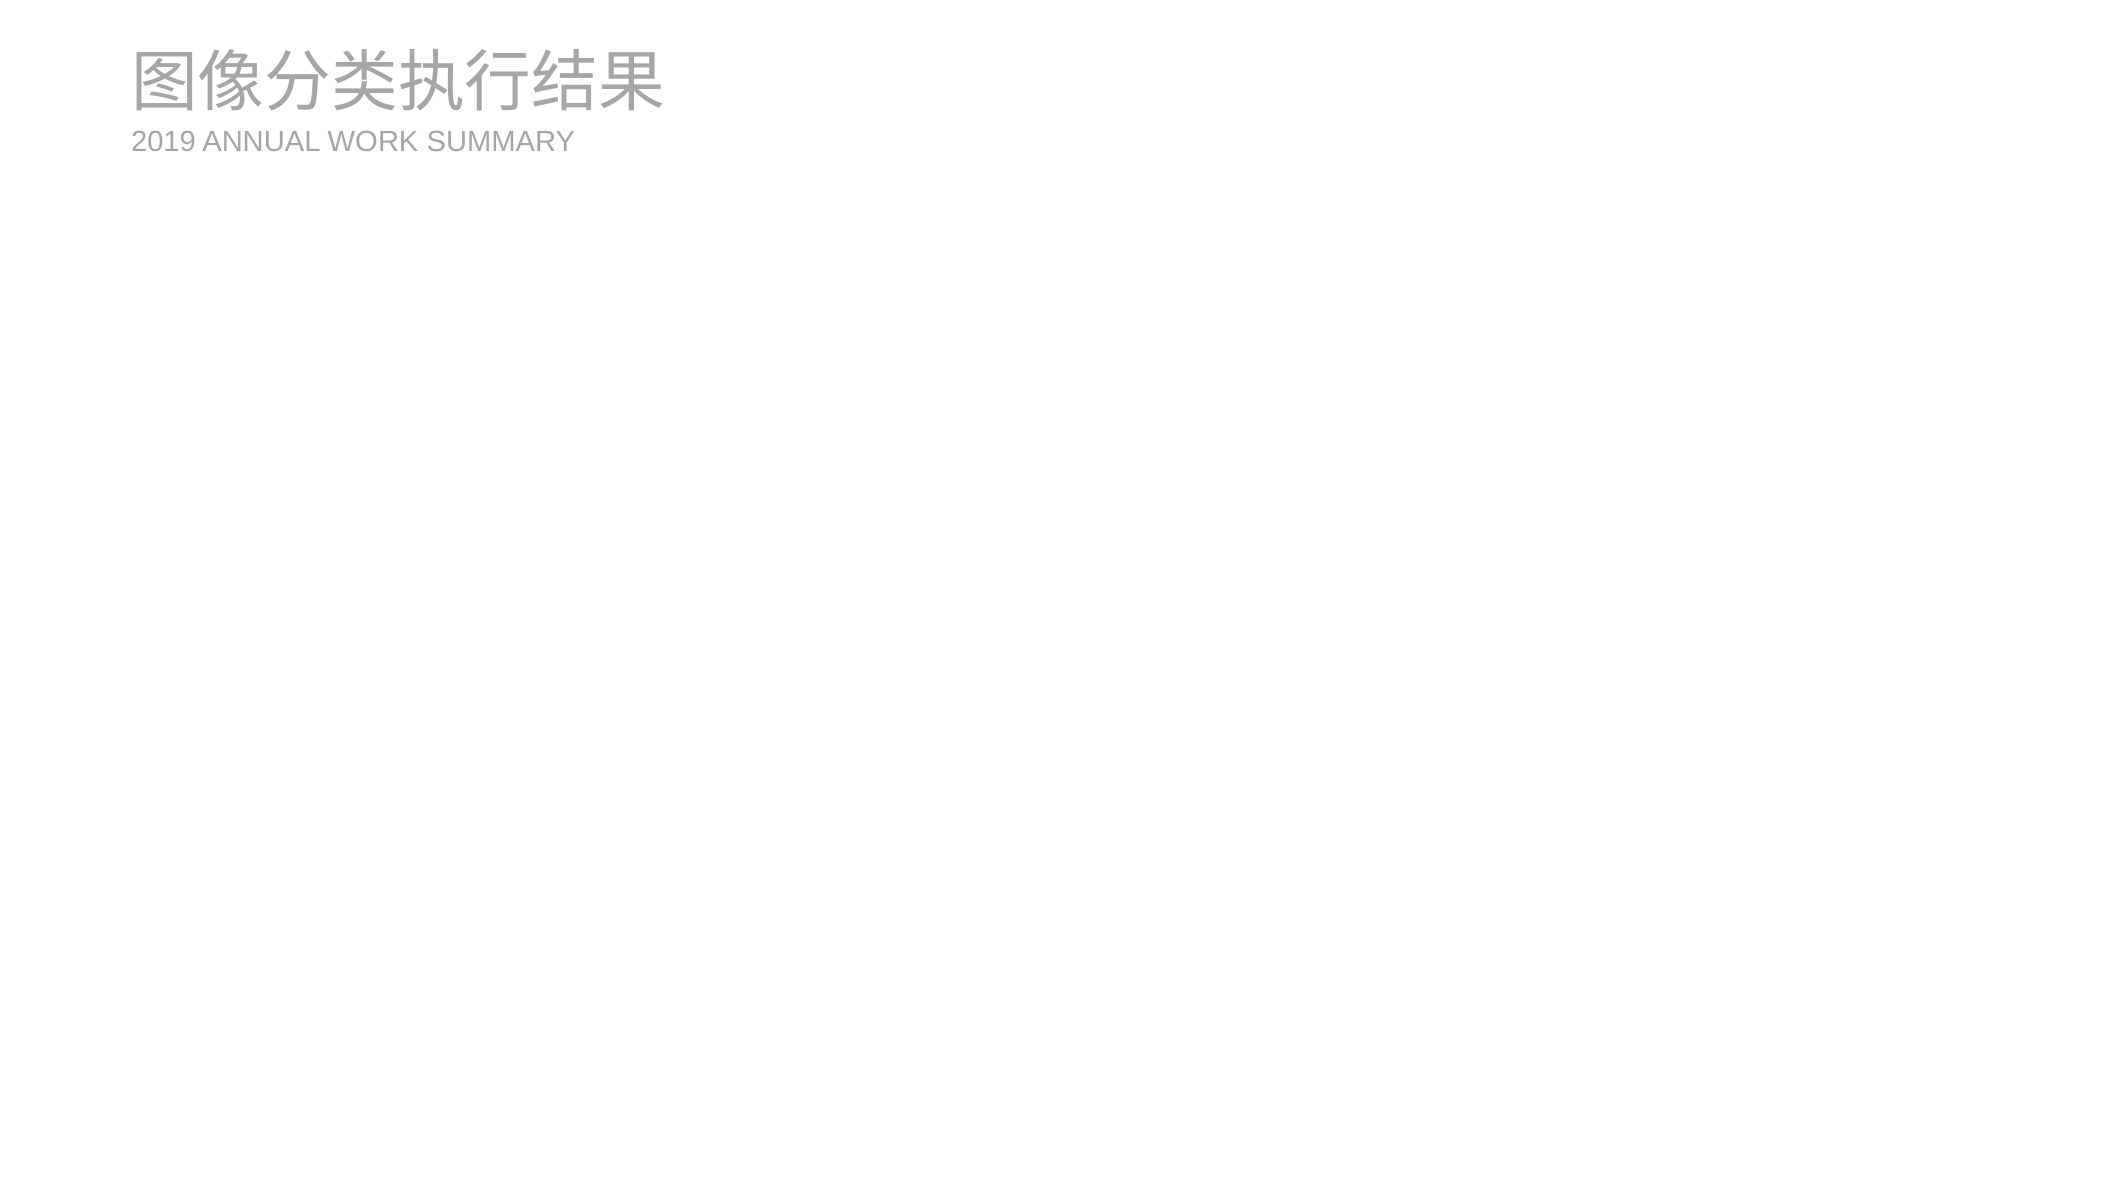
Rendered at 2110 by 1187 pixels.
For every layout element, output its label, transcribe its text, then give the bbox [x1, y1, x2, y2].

text_box 2019 ANNUAL WORK SUMMARY [131, 122, 592, 158]
text_box 图像分类执行结果 [130, 38, 779, 119]
